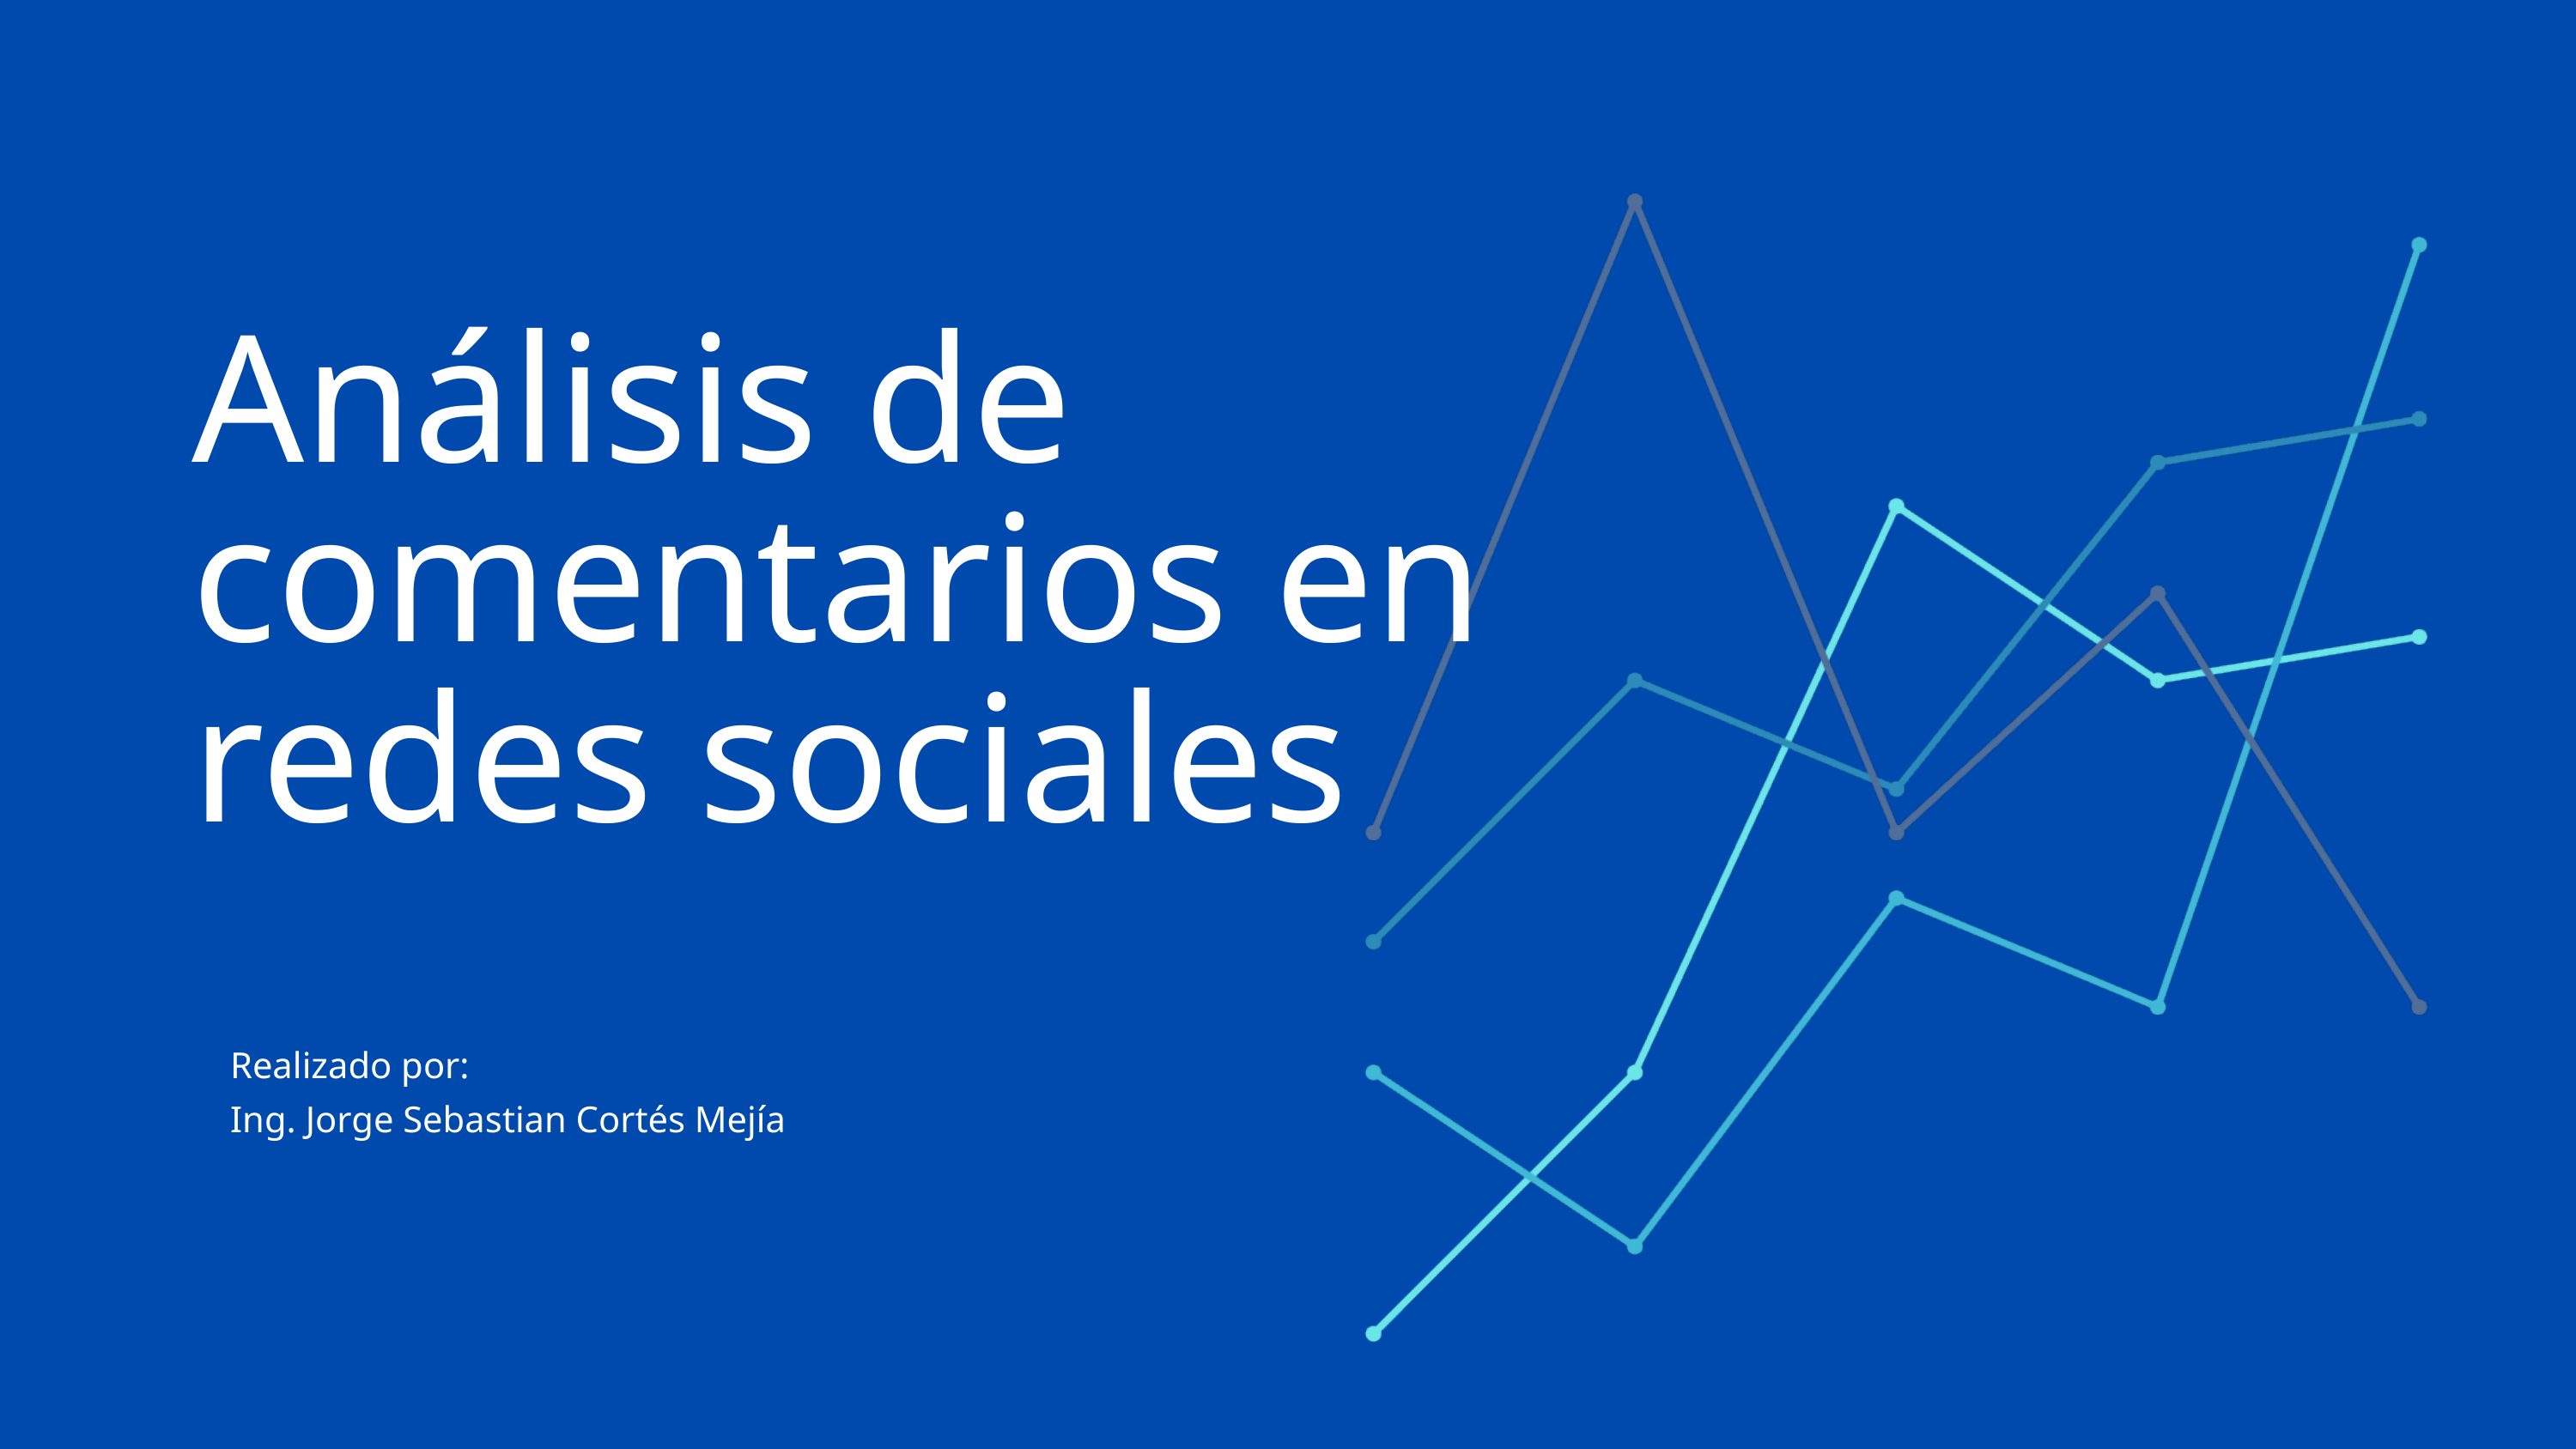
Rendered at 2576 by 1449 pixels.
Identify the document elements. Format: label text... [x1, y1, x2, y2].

text_box Realizado por: [230, 1032, 1107, 1086]
text_box Ing. Jorge Sebastian Cortés Mejía [230, 1086, 1107, 1140]
picture [1111, 0, 2576, 1449]
text_box Análisis de comentarios en redes sociales [191, 317, 1107, 858]
